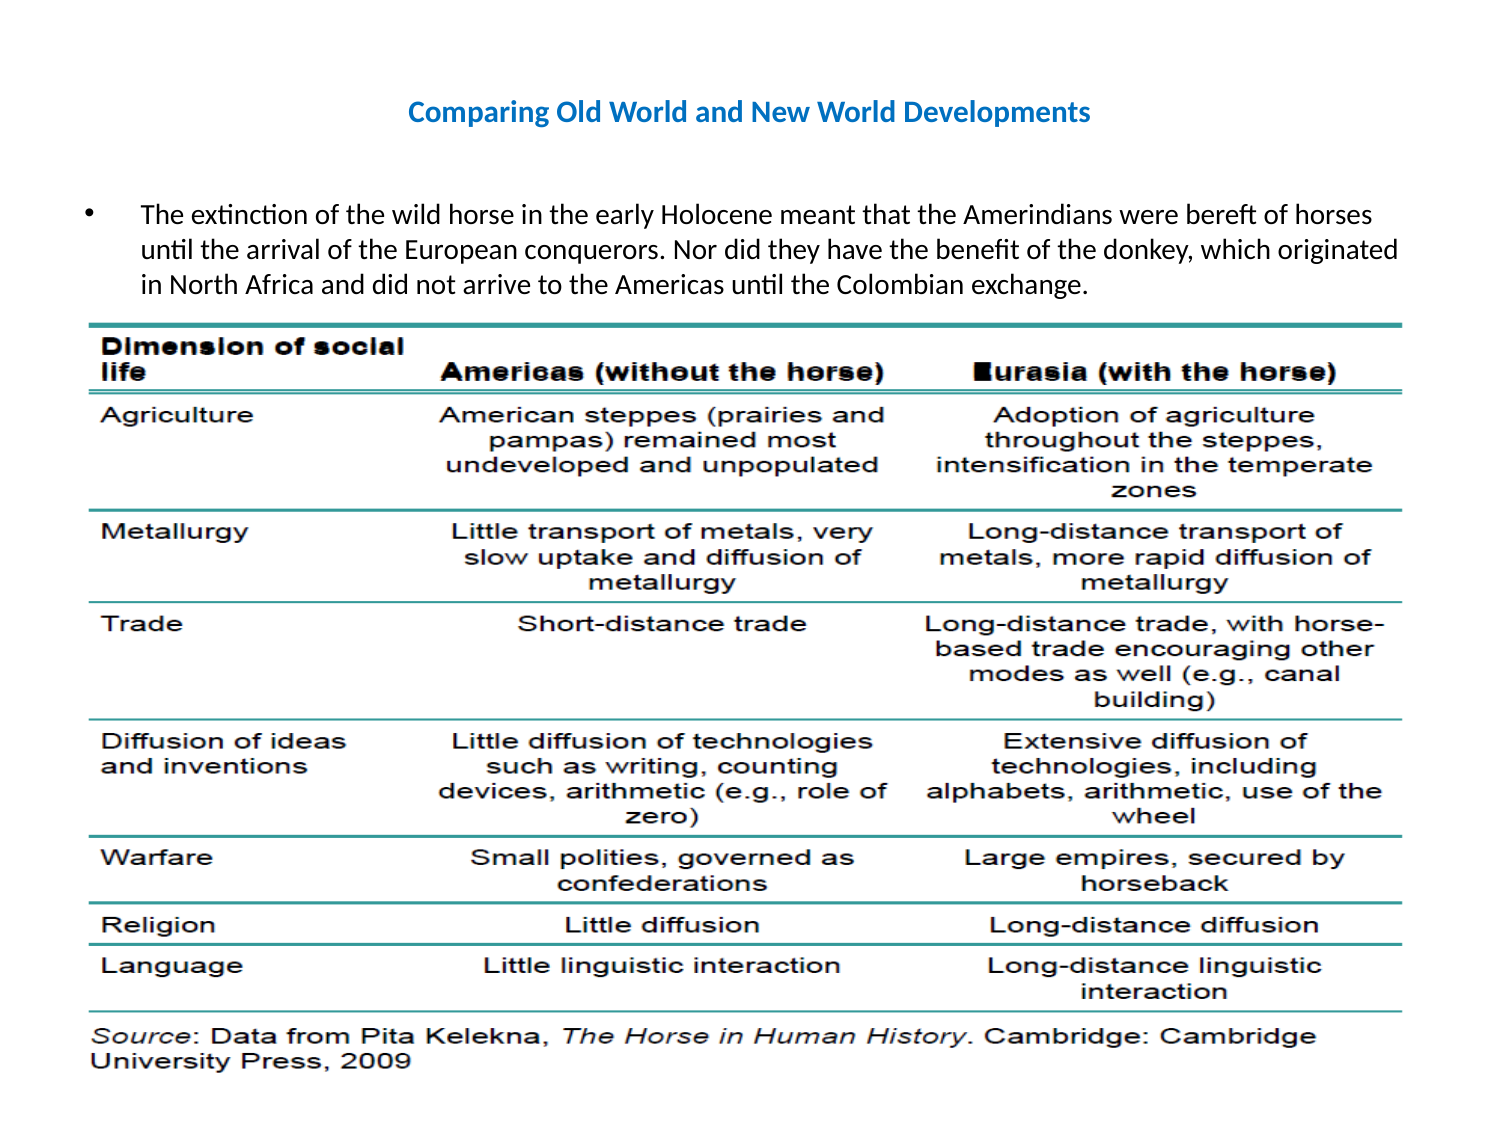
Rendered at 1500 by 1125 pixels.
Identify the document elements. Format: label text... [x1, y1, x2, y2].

list The extinction of the wild horse in the early Holocene meant that the Amerindians were bereft of horses until the arrival of the European conquerors. Nor did they have the benefit of the donkey, which originated in North Africa and did not arrive to the Americas until the Colombian exchange. [69, 187, 1420, 980]
title Comparing Old World and New World Developments [75, 45, 1425, 175]
picture [80, 304, 1431, 1081]
